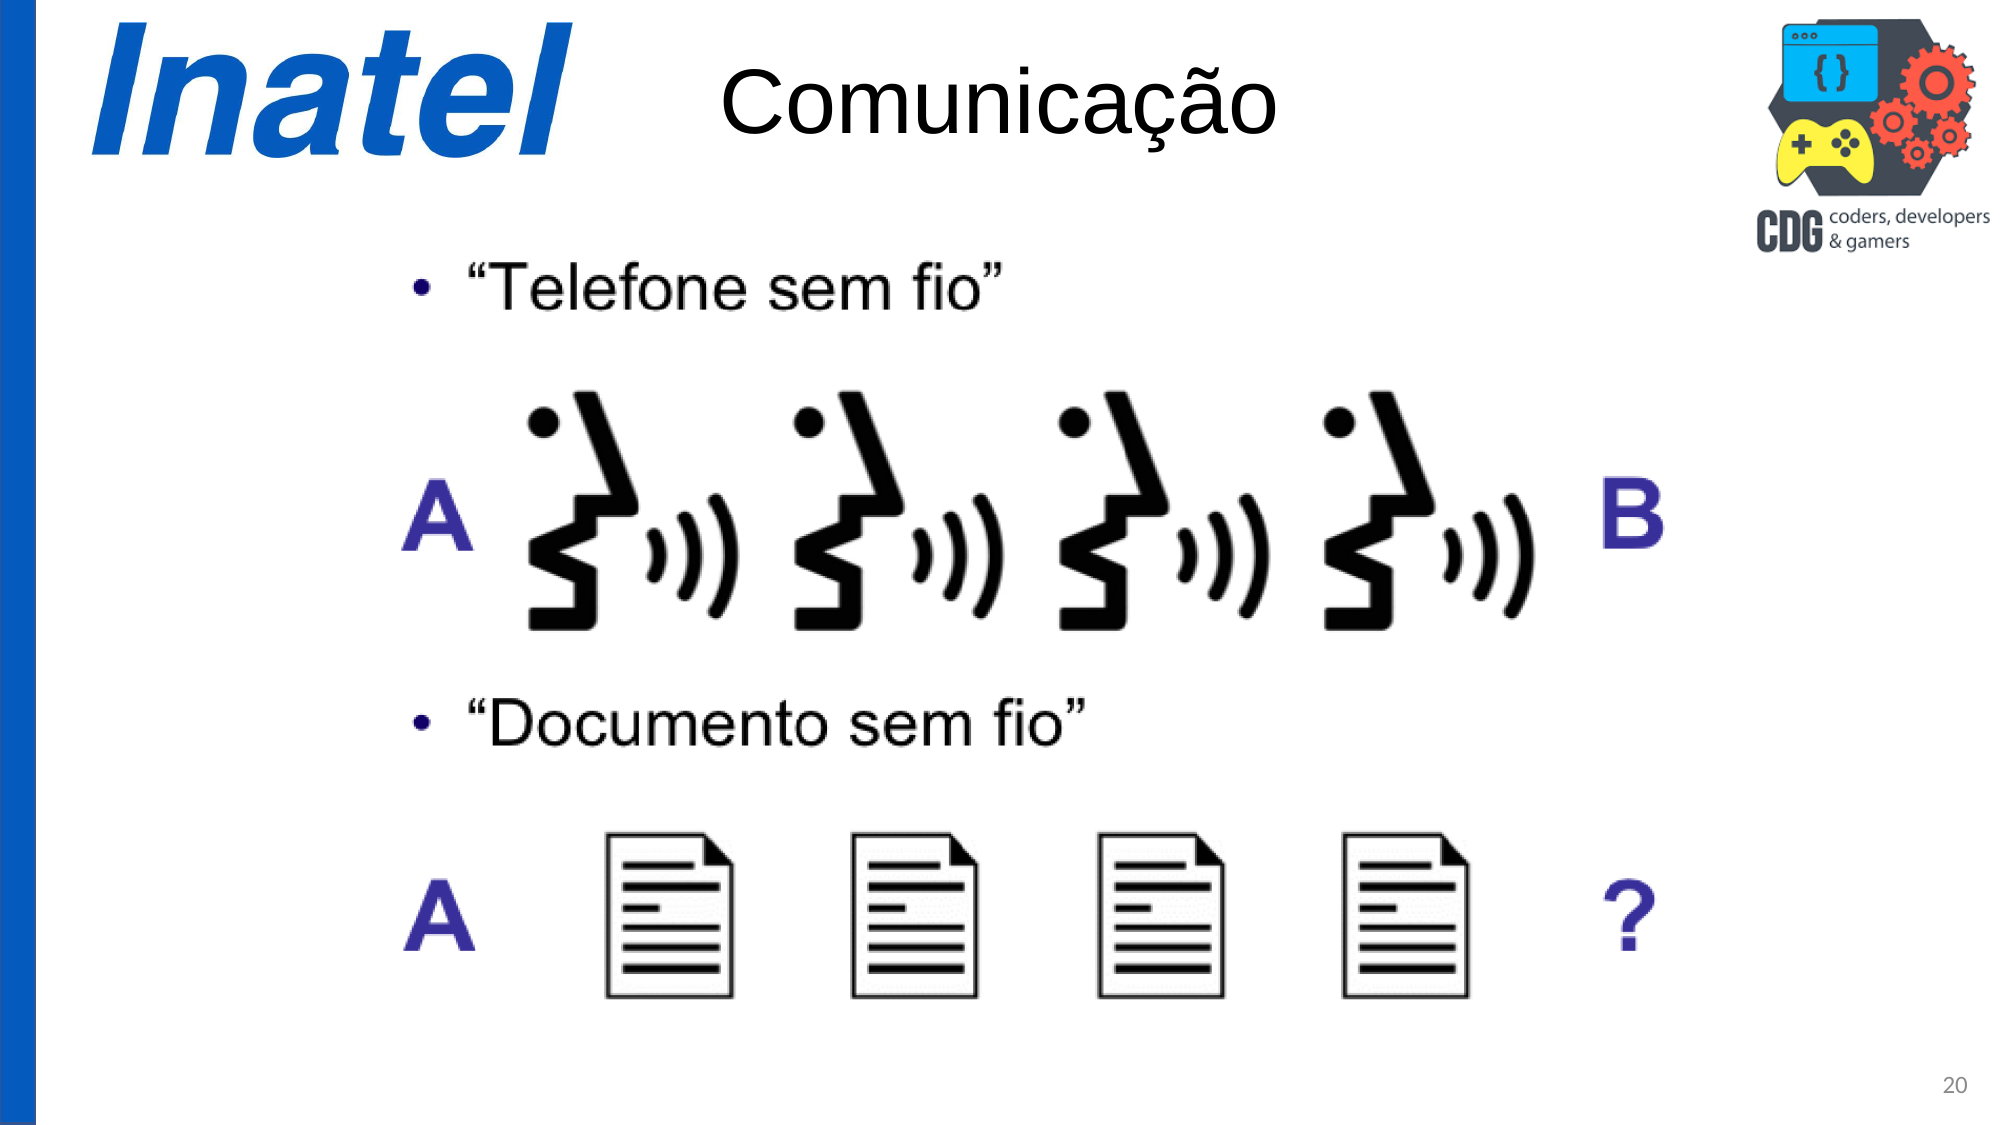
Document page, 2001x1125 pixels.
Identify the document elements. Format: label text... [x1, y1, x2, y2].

slide_number 20 [1906, 1054, 1984, 1114]
text_box Comunicação [324, 8, 1675, 197]
picture [91, 22, 324, 158]
picture [395, 9, 2000, 1053]
